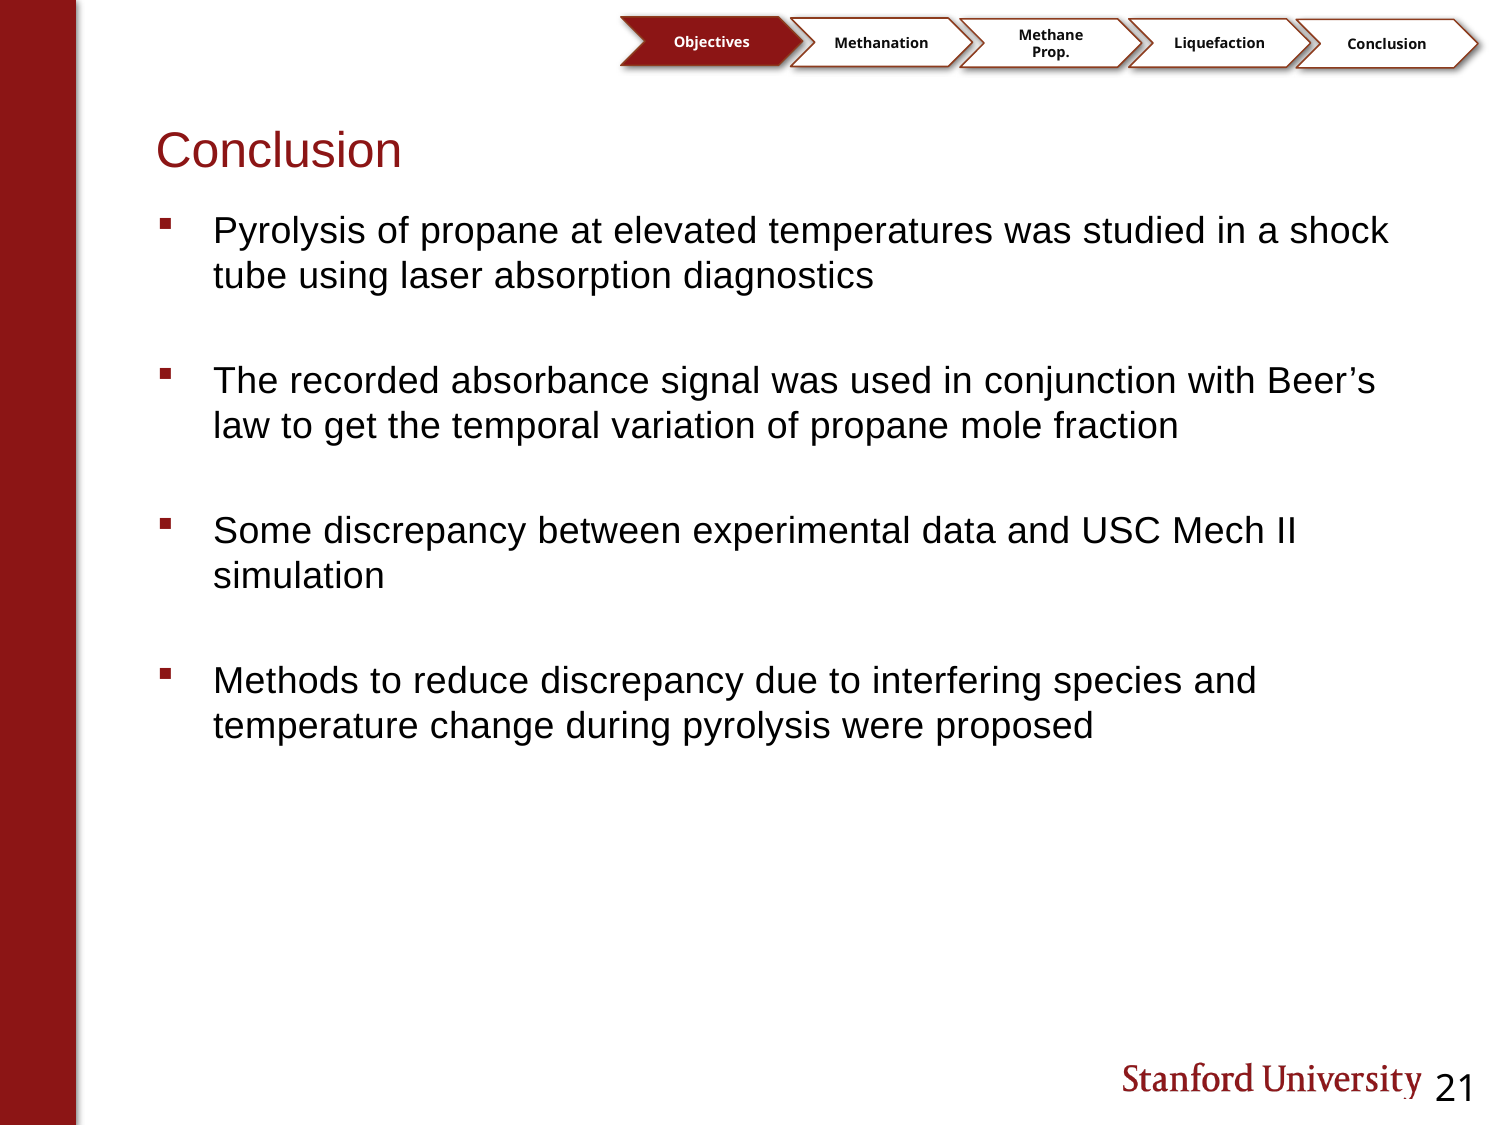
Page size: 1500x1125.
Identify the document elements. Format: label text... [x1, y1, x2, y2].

text_box Objectives [620, 16, 804, 67]
text_box 21 [1419, 1056, 1500, 1117]
text_box Conclusion [1295, 18, 1479, 69]
list Pyrolysis of propane at elevated temperatures was studied in a shock tube using laser absorption diagnostics The recorded absorbance signal was used in conjunction with Beer’s law to get the temporal variation of propane mole fraction Some discrepancy between experimental data and USC Mech II simulation Methods to reduce discrepancy due to interfering species and temperature change during pyrolysis were proposed [156, 198, 1421, 1021]
text_box Liquefaction [1128, 18, 1312, 69]
title Conclusion [155, 78, 1420, 186]
text_box Methanation [789, 17, 974, 68]
text_box Methane Prop. [959, 18, 1143, 69]
